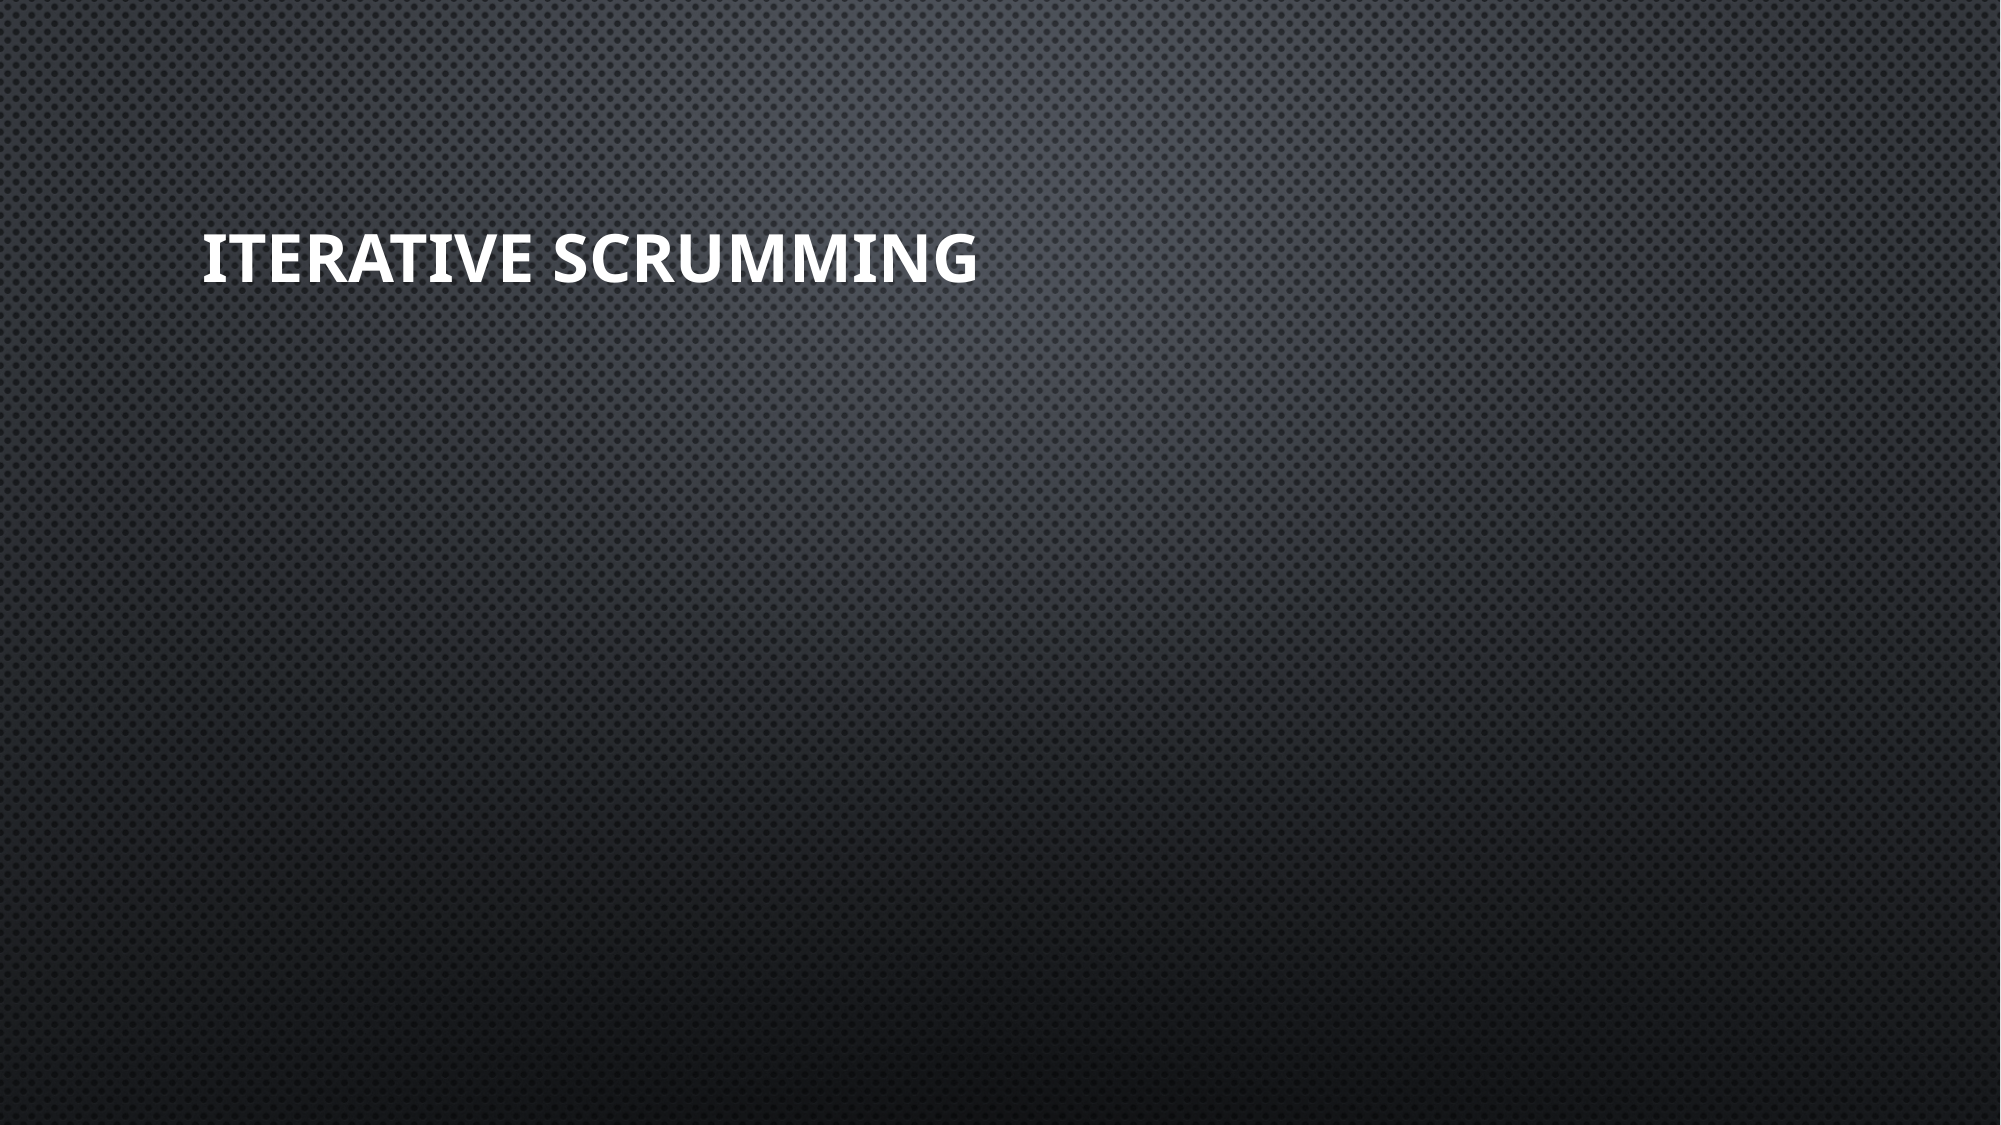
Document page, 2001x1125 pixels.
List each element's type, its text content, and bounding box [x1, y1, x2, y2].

title iterative scrumming [187, 99, 1813, 413]
